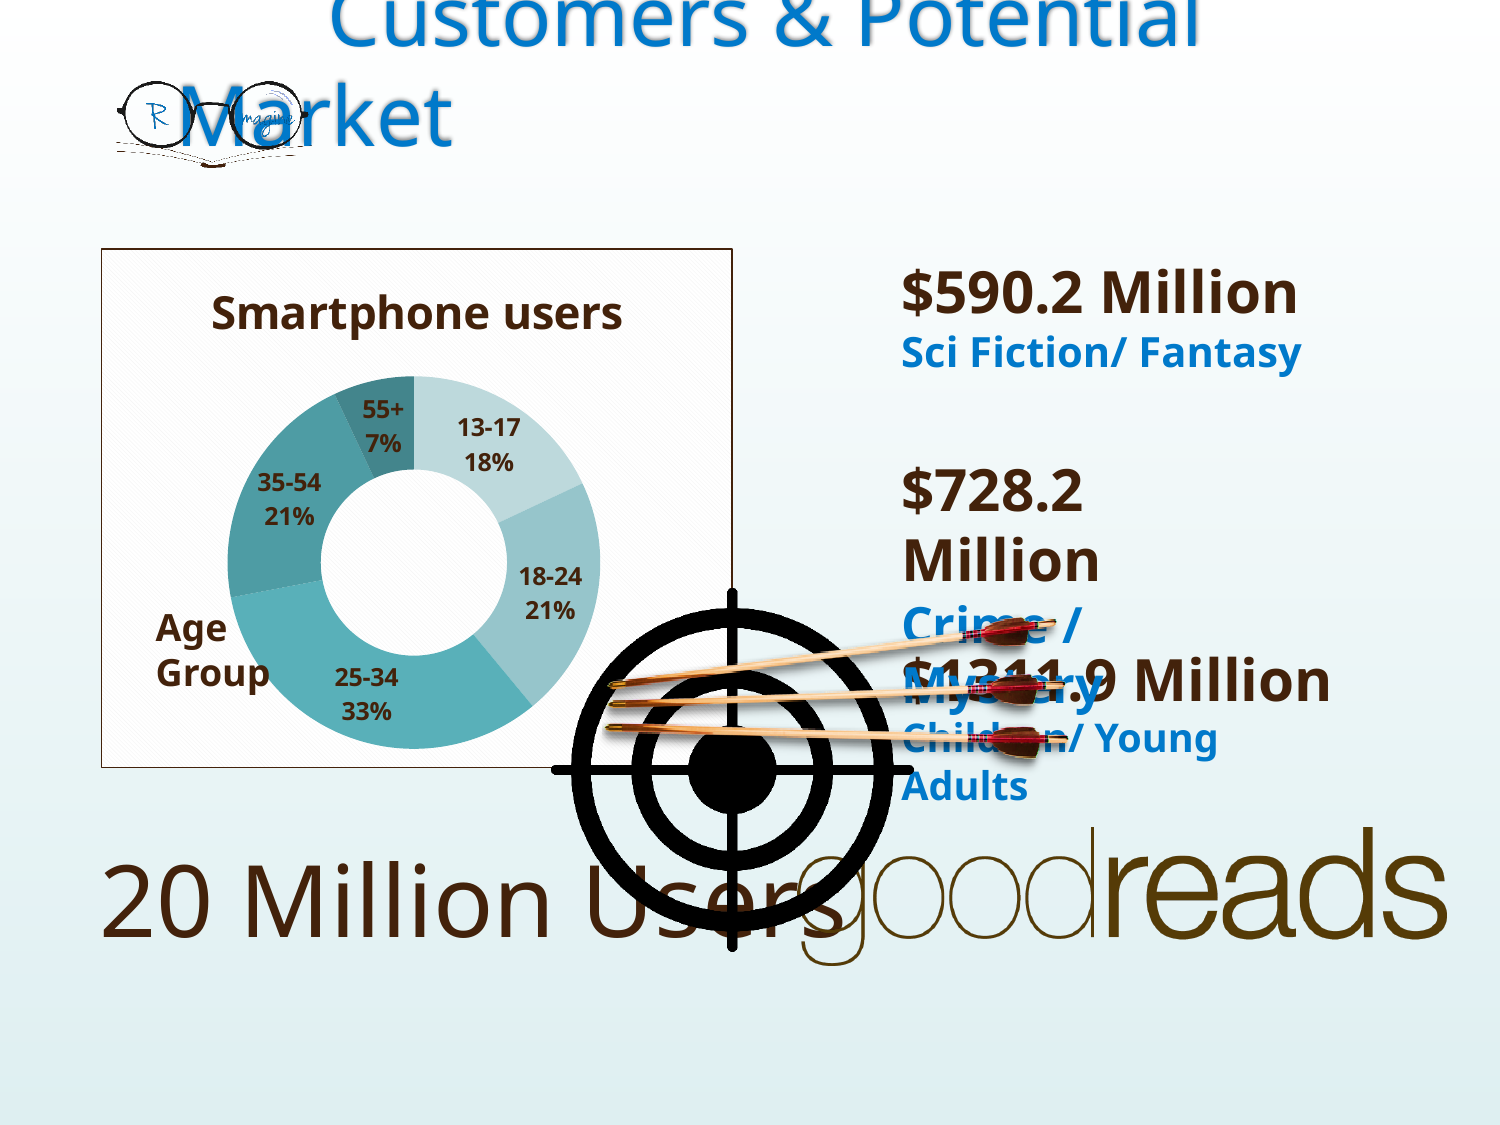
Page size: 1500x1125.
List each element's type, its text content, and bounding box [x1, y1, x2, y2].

text_box $728.2 Million Crime / Mystery [886, 446, 1305, 721]
text_box $590.2 Million Sci Fiction/ Fantasy [886, 248, 1434, 383]
picture [112, 80, 317, 179]
text_box $1311.9 Million Children/ Young Adults [940, 636, 1369, 816]
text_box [84, 826, 522, 967]
text_box Customers & Potential Market [160, 9, 1412, 171]
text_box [940, 826, 1448, 967]
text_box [100, 247, 734, 769]
picture [530, 567, 1070, 972]
